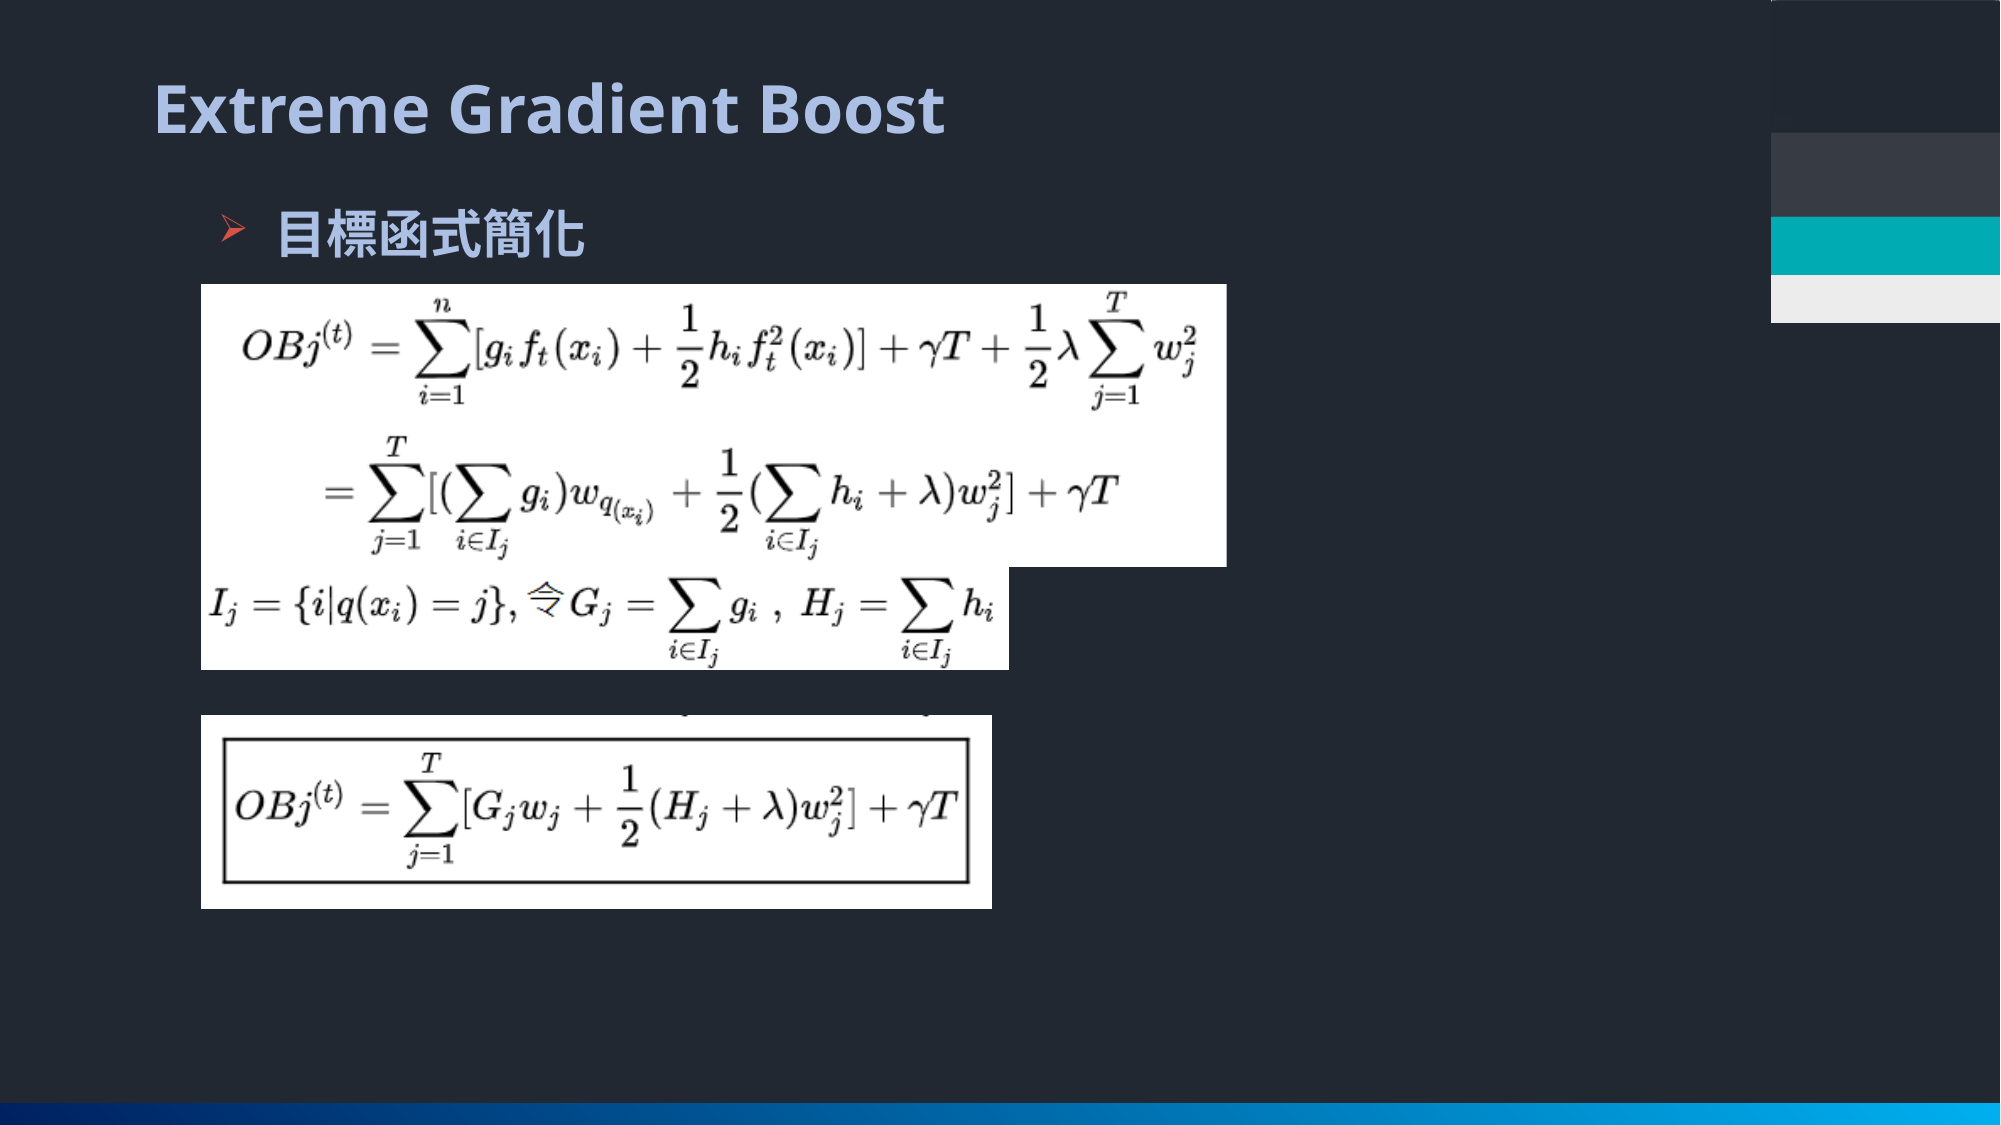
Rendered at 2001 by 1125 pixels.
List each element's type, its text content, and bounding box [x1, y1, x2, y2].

text_box 目標函式簡化 [203, 194, 602, 272]
picture [1770, 0, 2000, 323]
text_box Extreme Gradient Boost [137, 59, 963, 154]
picture [201, 284, 1227, 670]
picture [201, 715, 992, 909]
